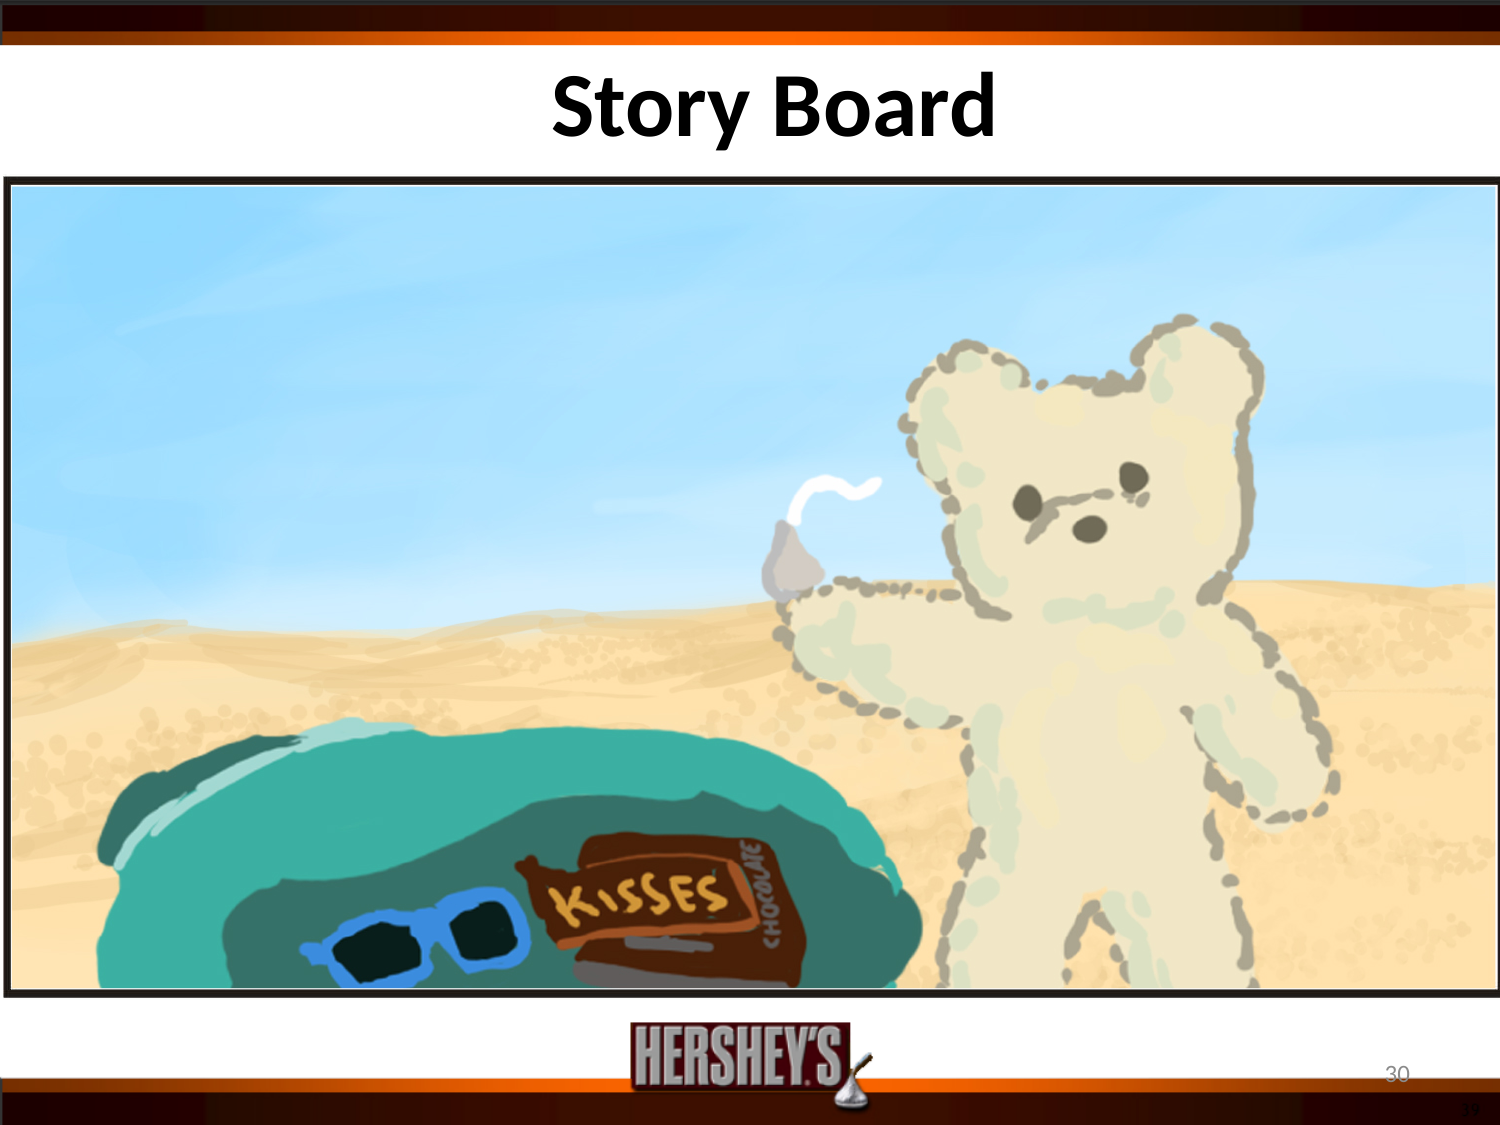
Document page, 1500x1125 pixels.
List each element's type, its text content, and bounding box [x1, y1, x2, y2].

slide_number 30 [1074, 1042, 1425, 1103]
text_box Story Board [474, 37, 1075, 173]
picture [0, 0, 1500, 1125]
